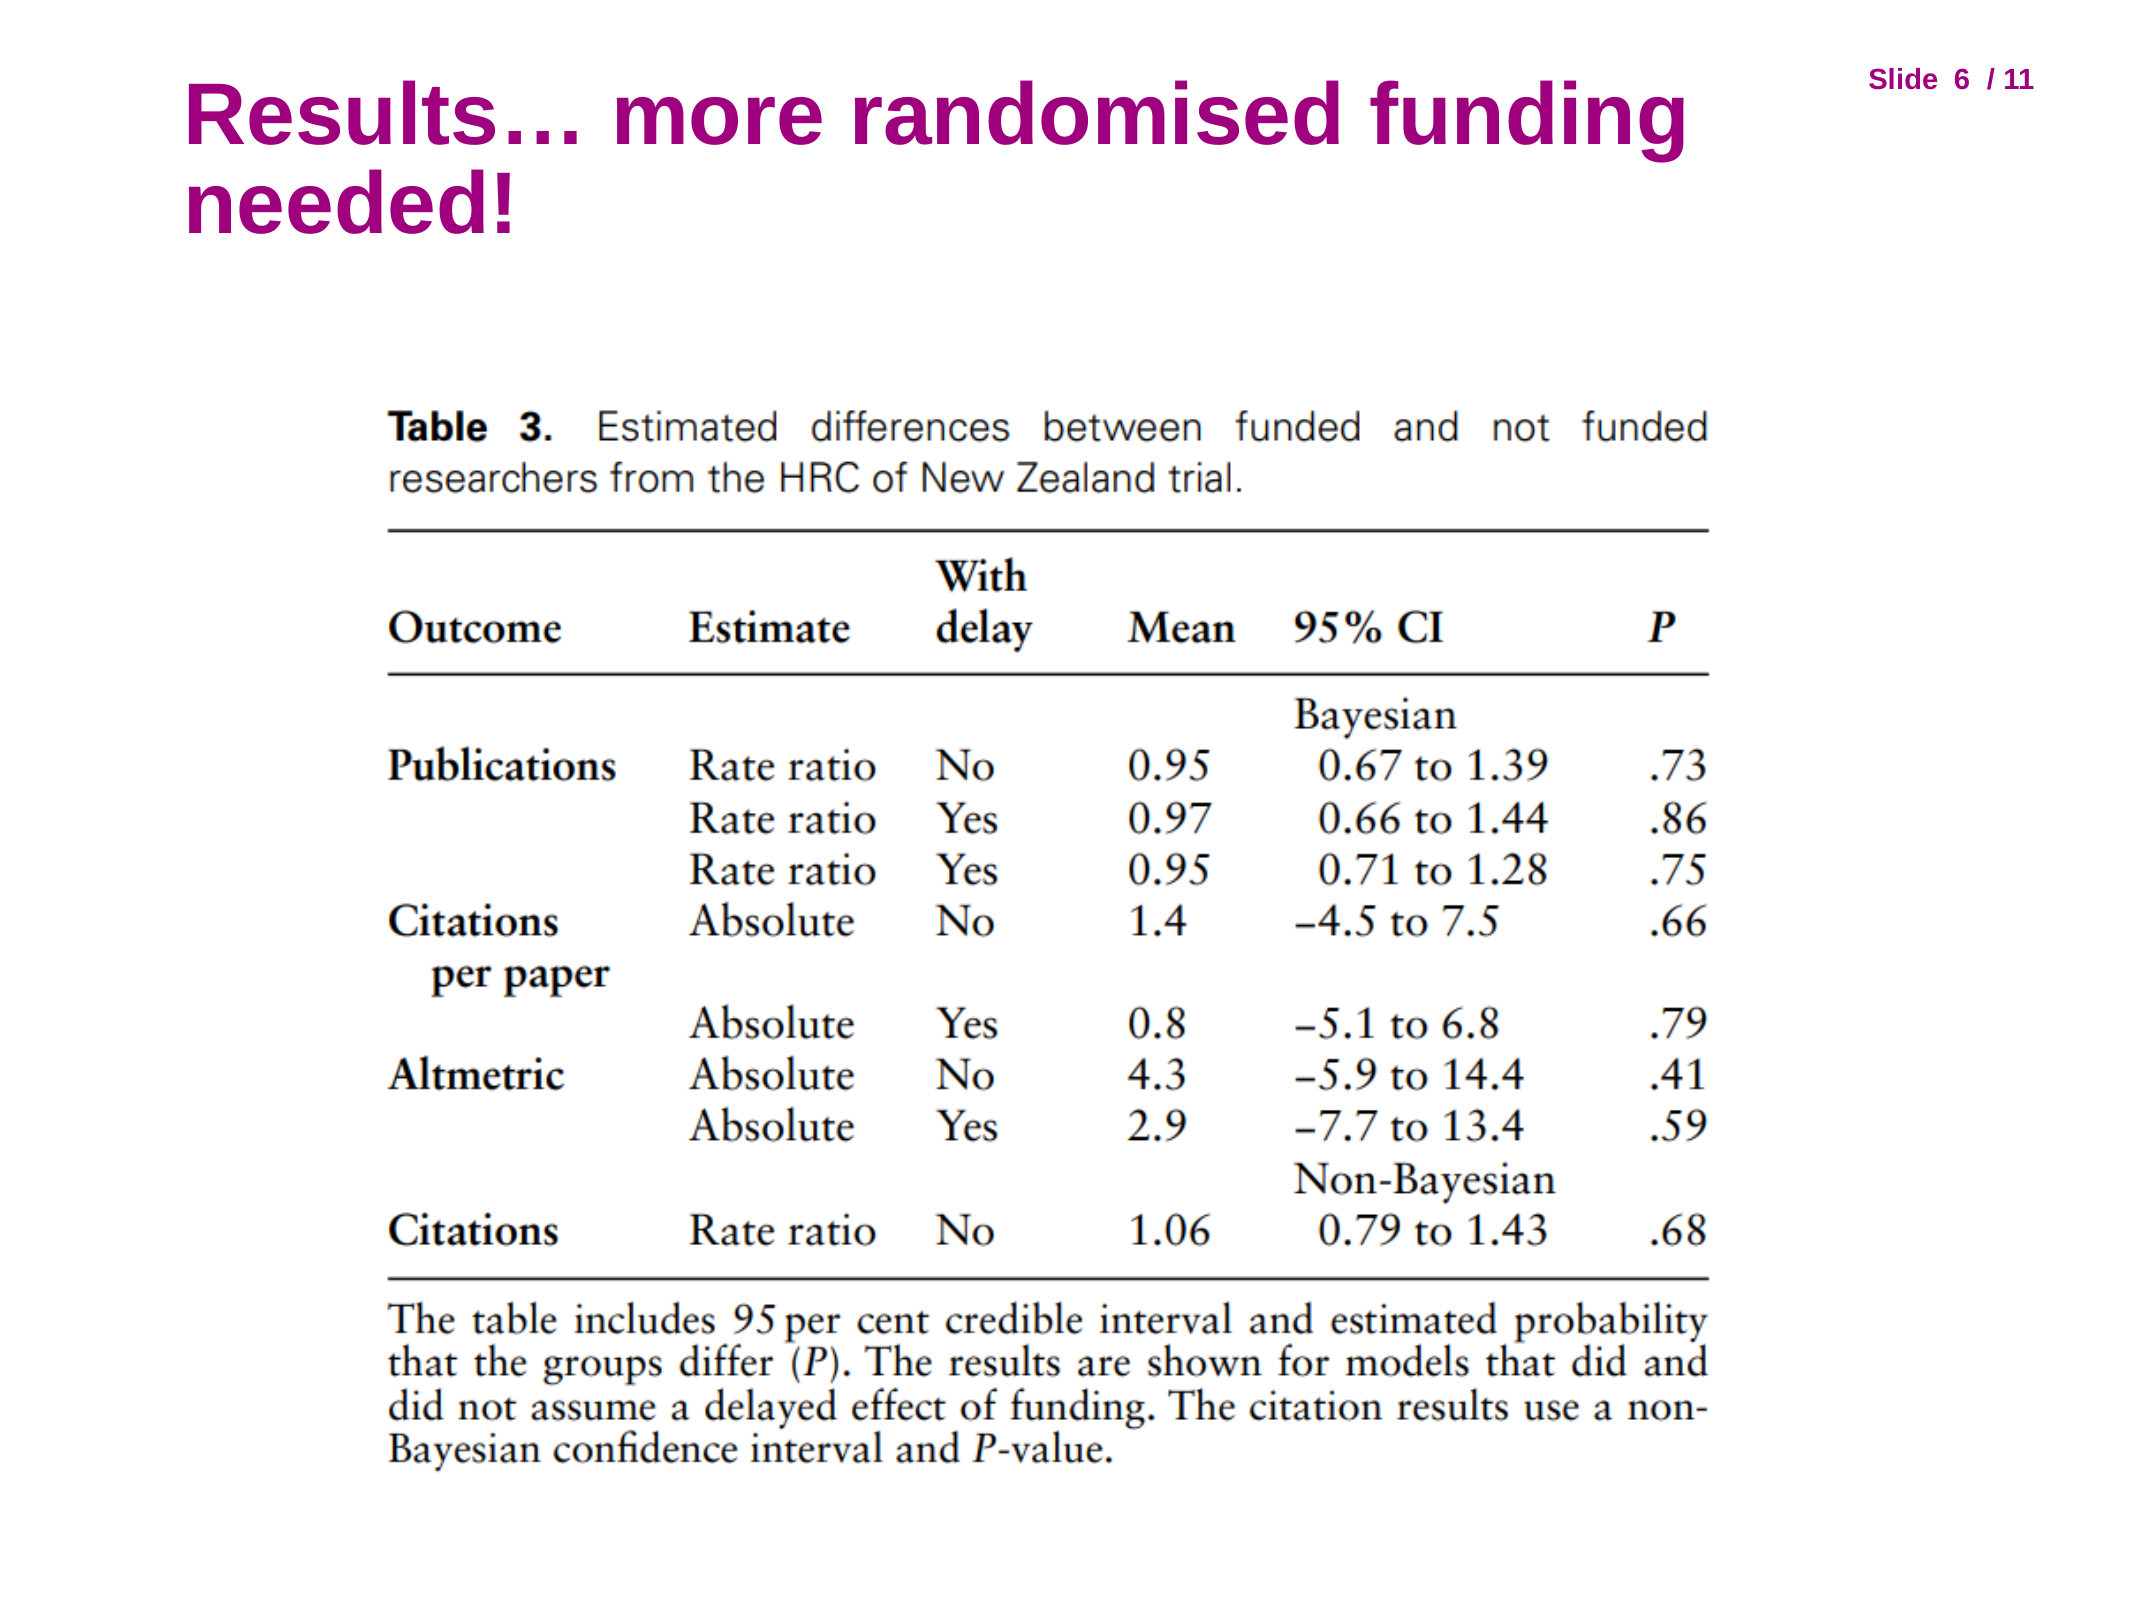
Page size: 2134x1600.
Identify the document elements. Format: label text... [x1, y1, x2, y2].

title Results… more randomised funding needed! [183, 100, 1719, 252]
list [259, 349, 1766, 1556]
slide_number 6 [1942, 54, 1982, 101]
